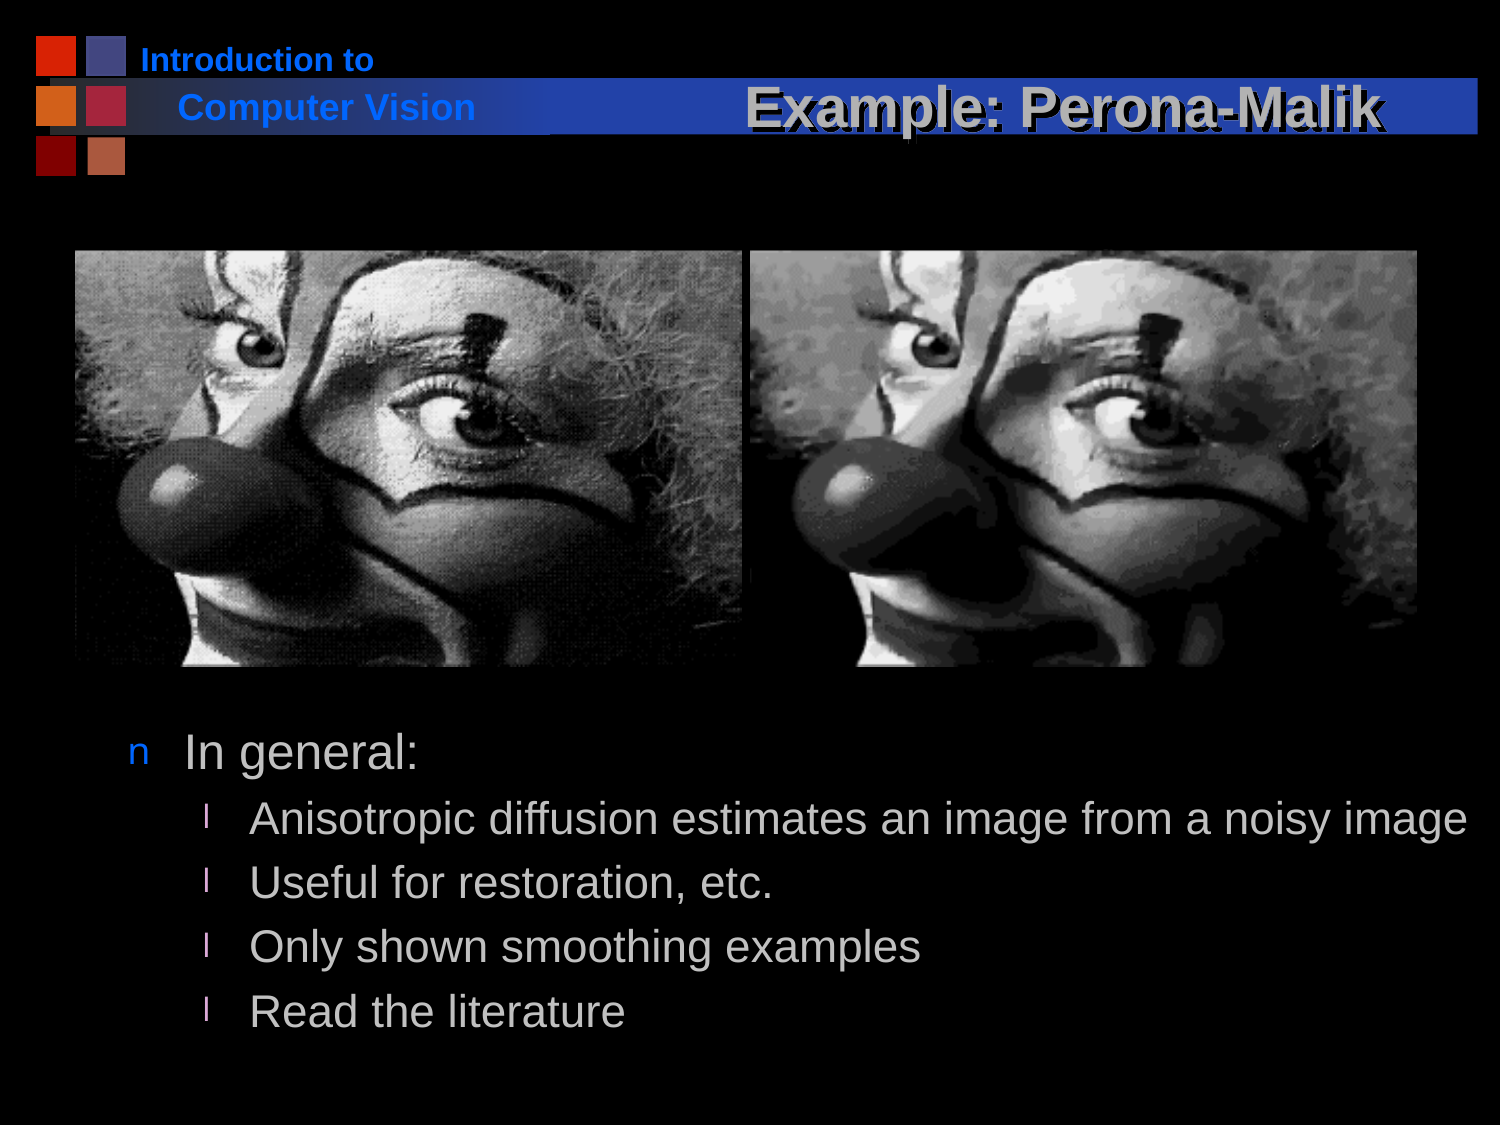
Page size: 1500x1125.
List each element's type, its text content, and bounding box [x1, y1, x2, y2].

list In general: Anisotropic diffusion estimates an image from a noisy image Useful for restoration, etc. Only shown smoothing examples Read the literature [111, 711, 1500, 1125]
picture [749, 249, 1417, 667]
title Example: Perona-Malik [635, 46, 1492, 148]
picture [74, 249, 742, 667]
